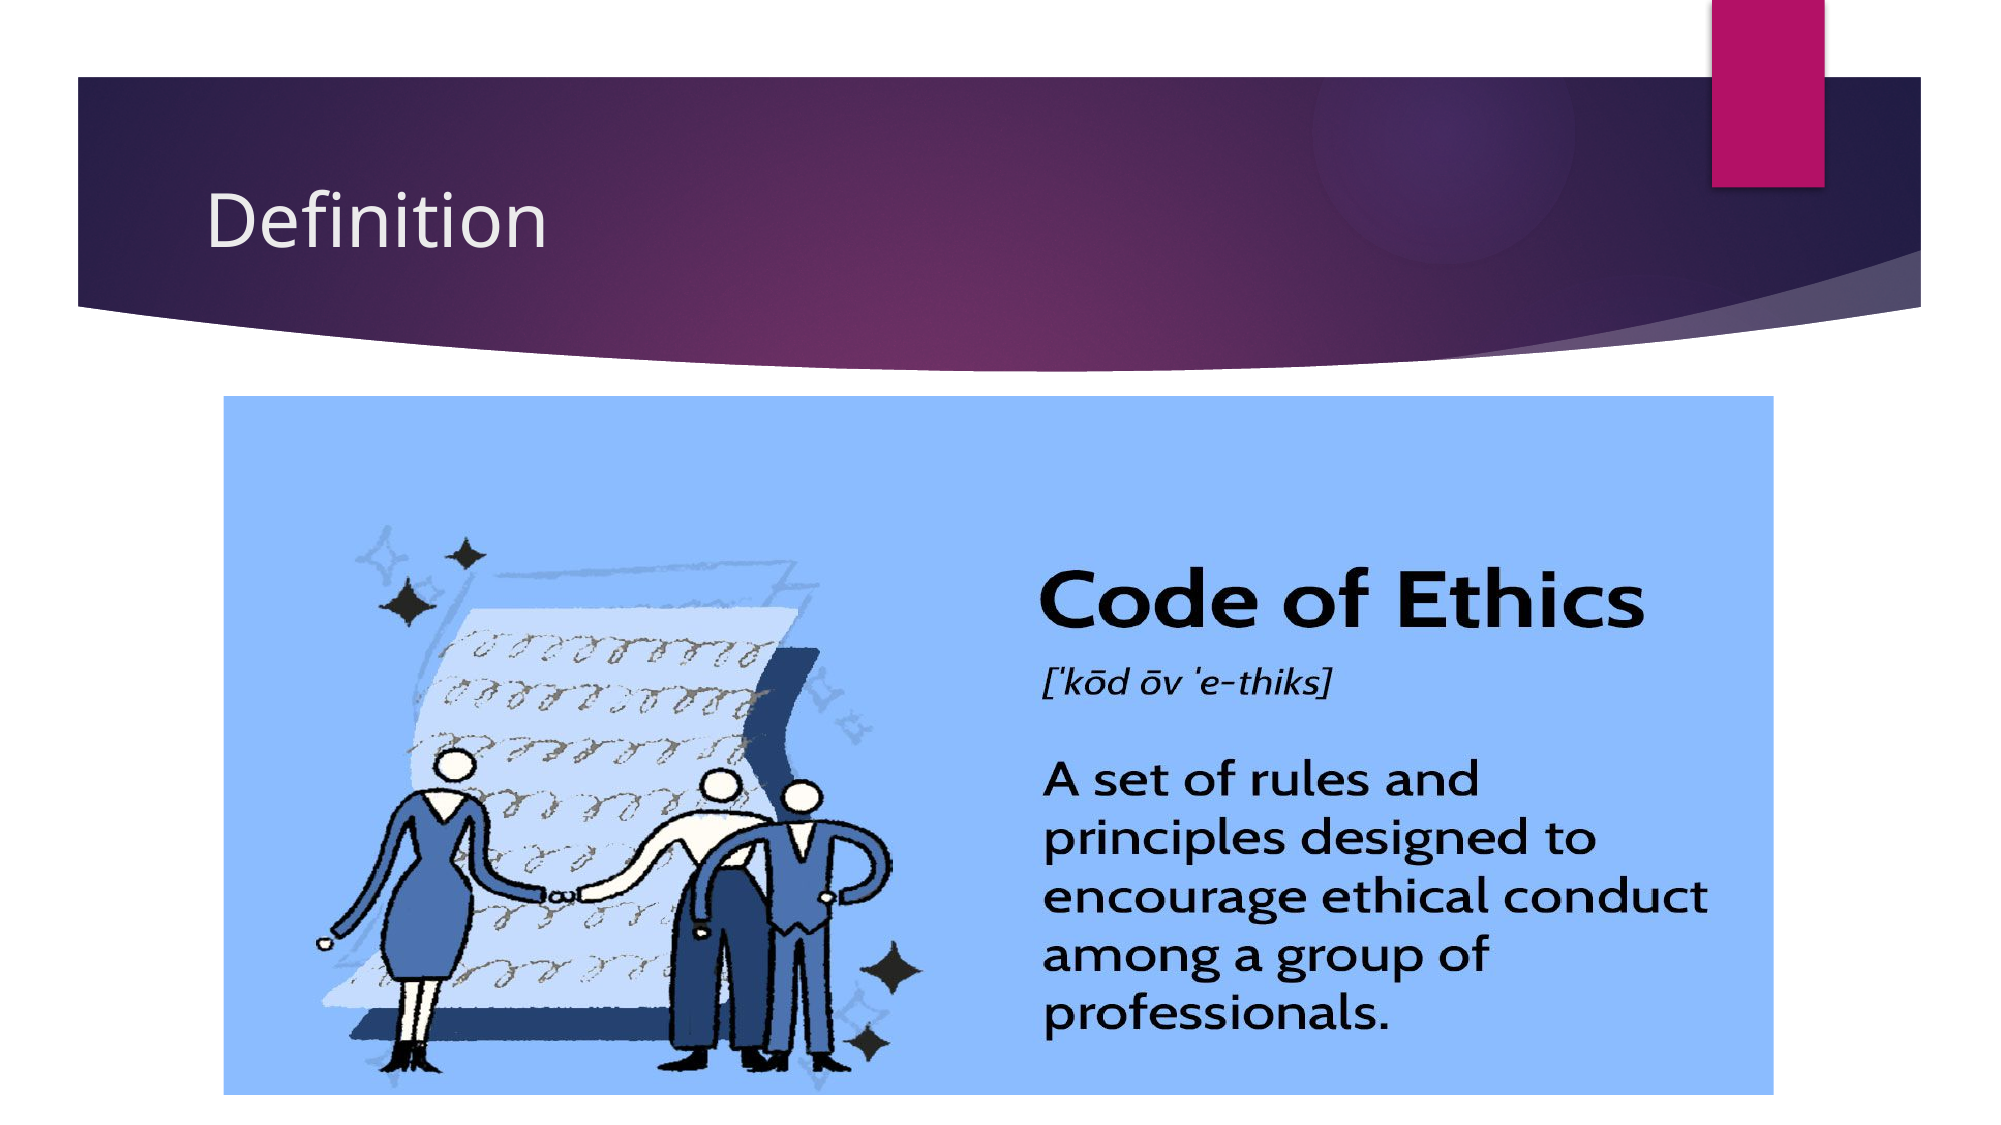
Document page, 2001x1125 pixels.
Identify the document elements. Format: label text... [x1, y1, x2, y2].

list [223, 395, 1774, 1095]
title Definition [189, 159, 1627, 276]
